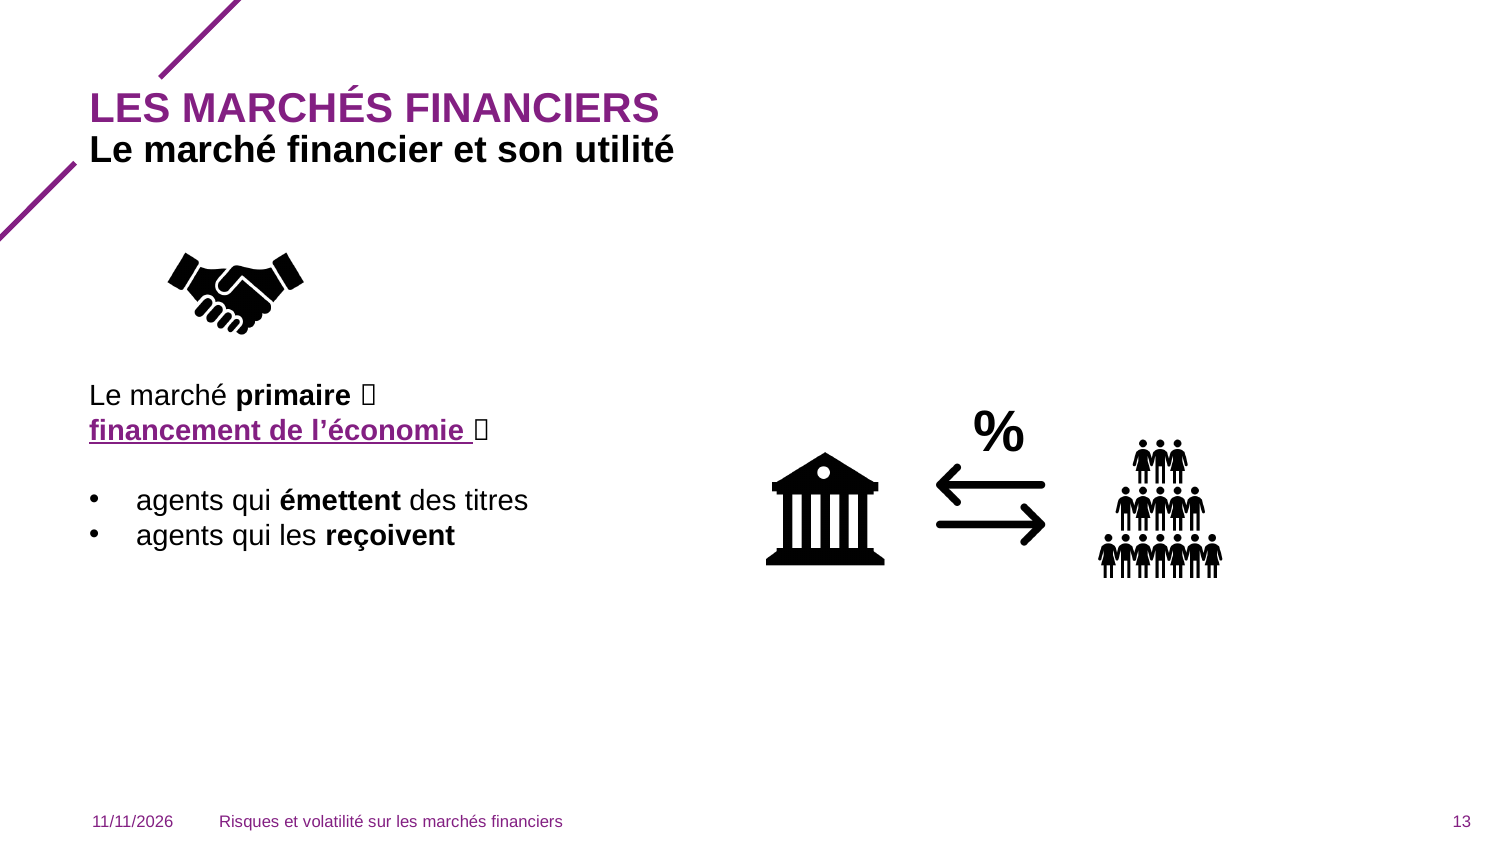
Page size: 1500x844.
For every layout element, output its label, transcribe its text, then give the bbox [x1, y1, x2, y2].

picture [160, 218, 311, 369]
title Les marchés financiers [74, 86, 1385, 132]
text_box Le marché primaire  financement de l’économie  agents qui émettent des titres agents qui les reçoivent [74, 368, 545, 559]
picture [931, 445, 1050, 564]
text_box % [773, 385, 1225, 471]
picture [1083, 433, 1234, 584]
footer Risques et volatilité sur les marchés financiers [205, 797, 1385, 844]
list Le marché financier et son utilité [74, 132, 1385, 220]
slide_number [77, 797, 205, 844]
picture [749, 433, 900, 584]
slide_number 13 [1387, 797, 1487, 844]
